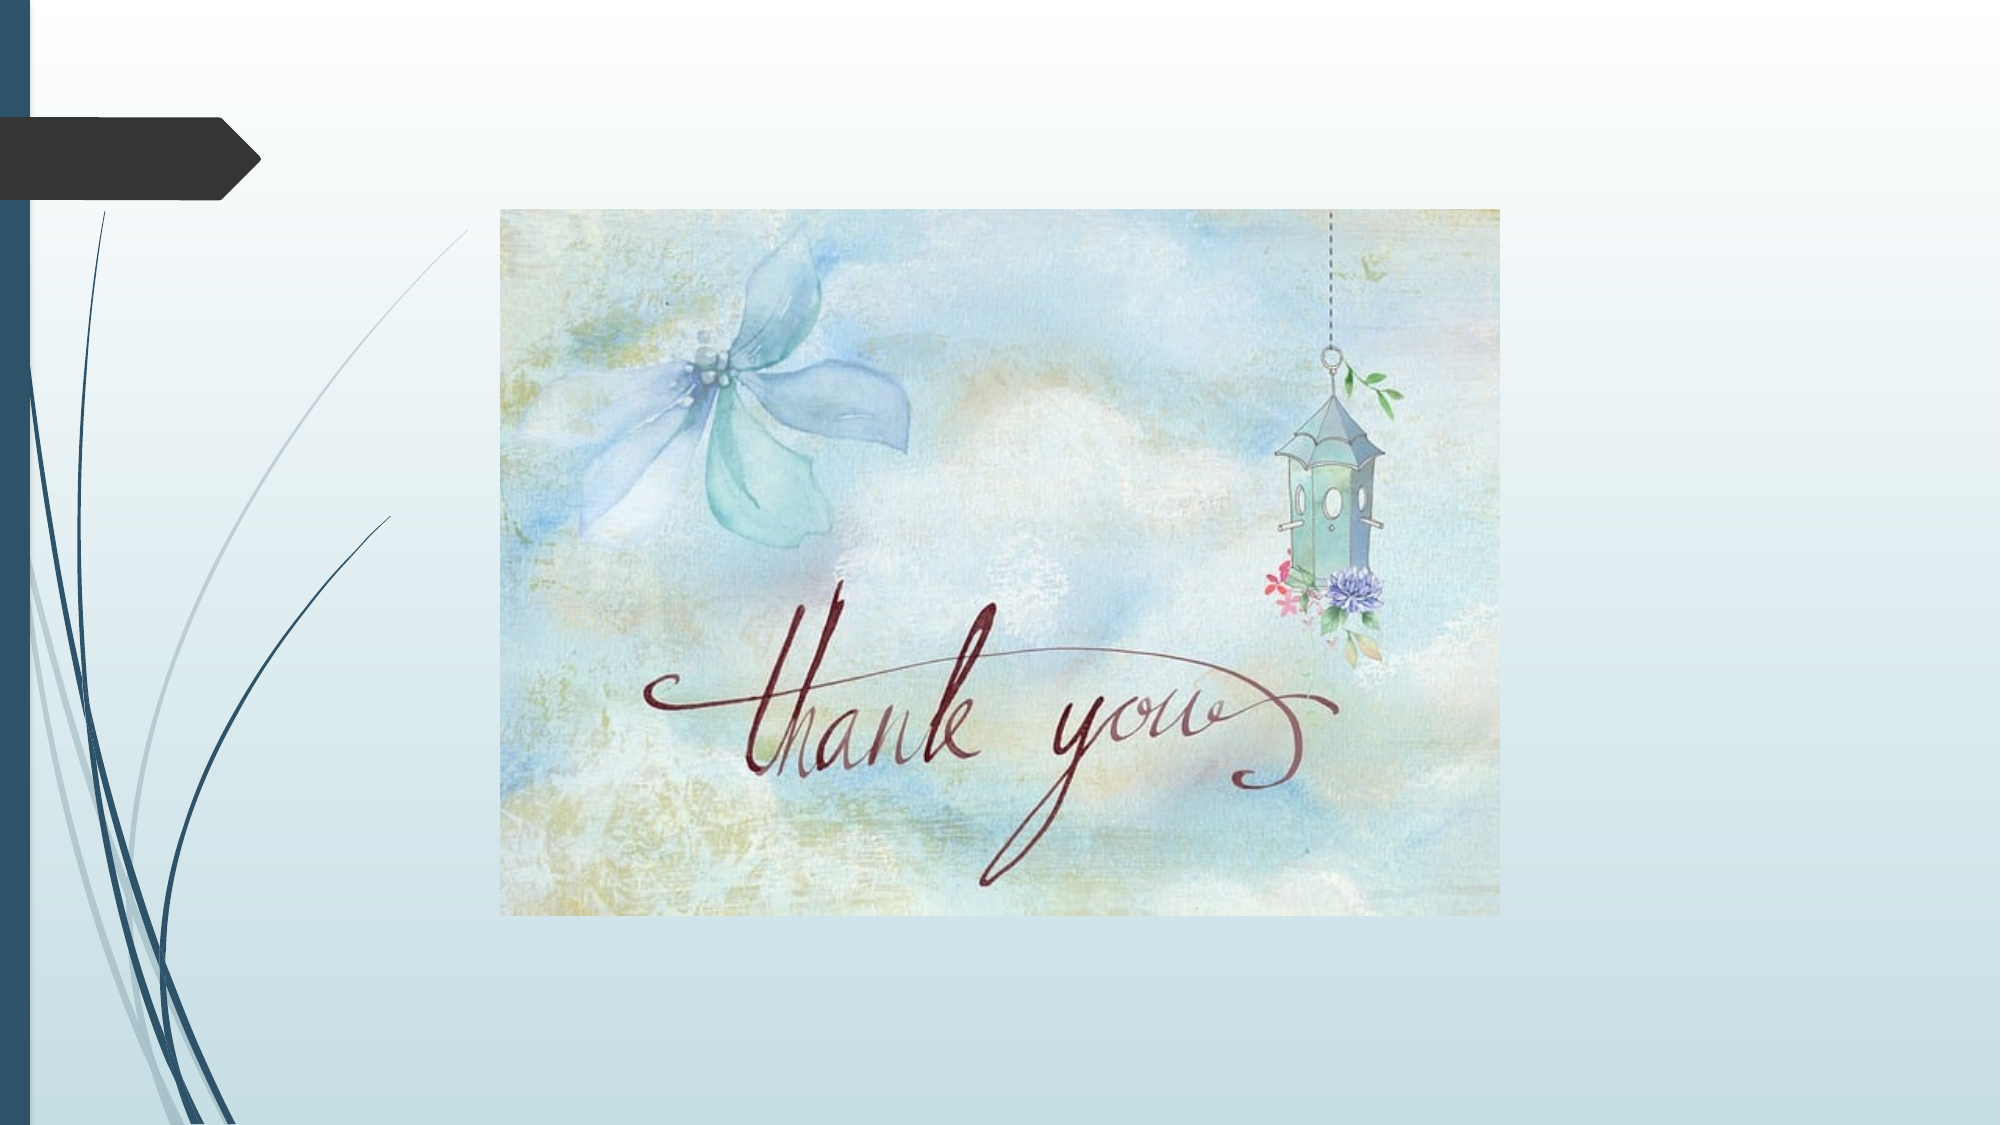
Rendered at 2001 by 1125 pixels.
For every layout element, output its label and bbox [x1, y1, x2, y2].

picture [499, 209, 1501, 916]
